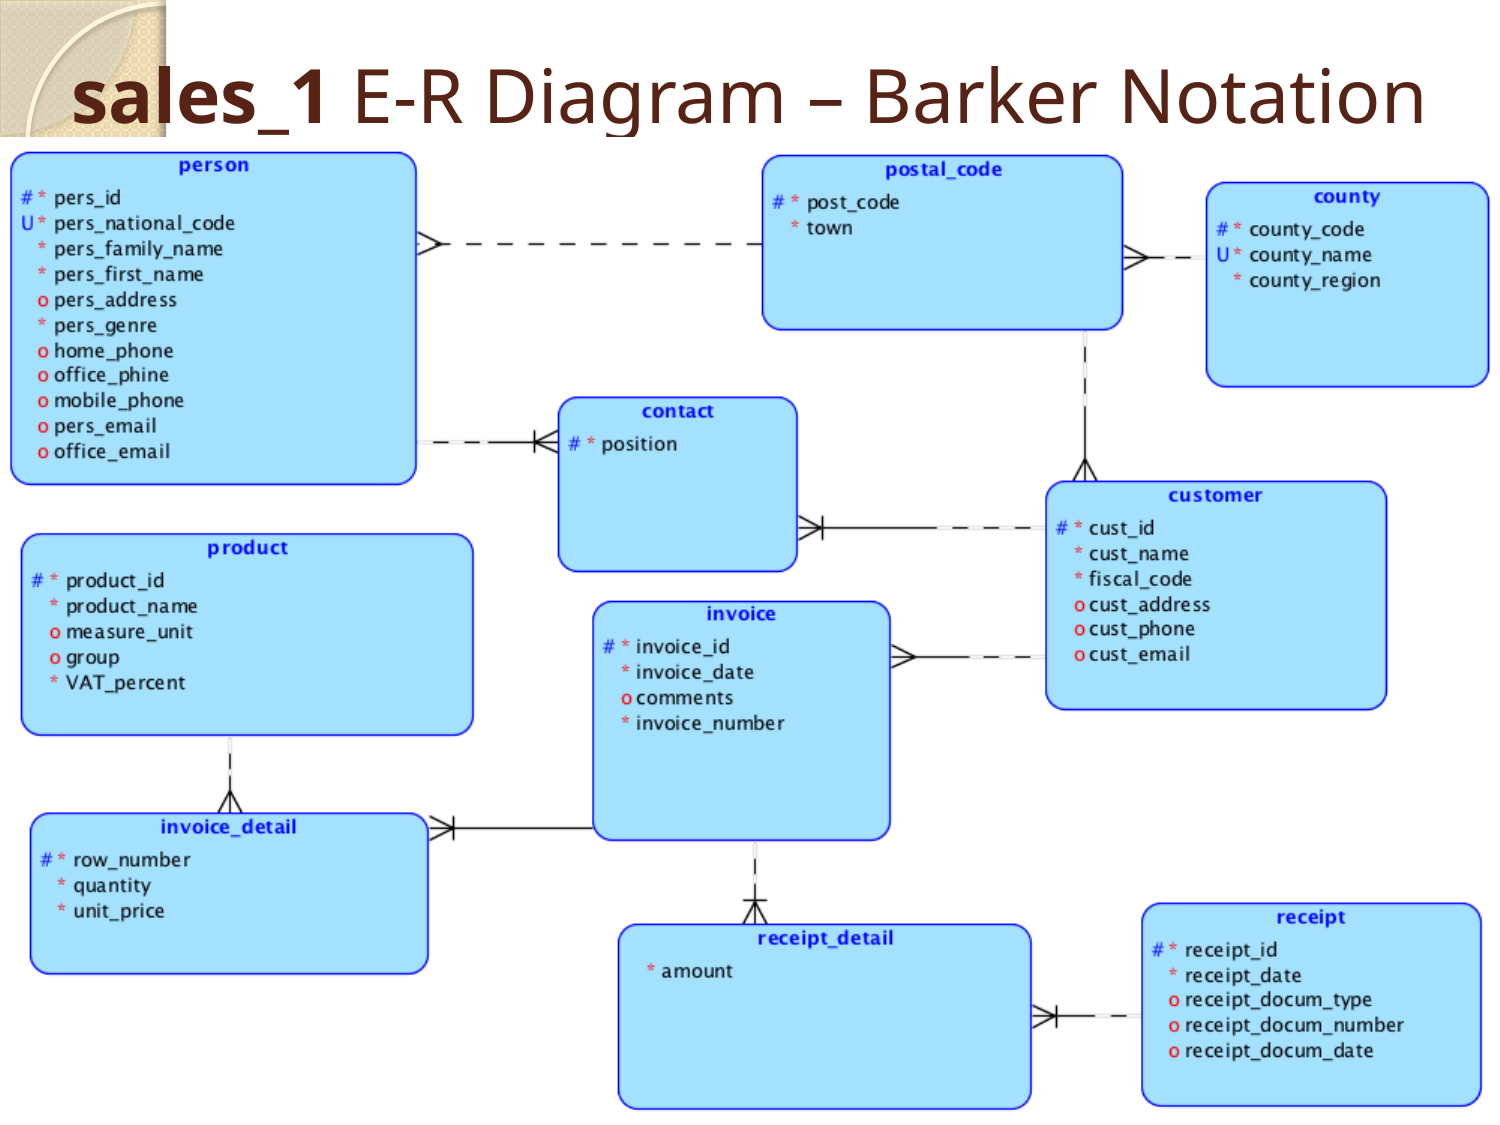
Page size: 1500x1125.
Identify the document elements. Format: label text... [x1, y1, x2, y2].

title sales_1 E-R Diagram – Barker Notation [0, 0, 1500, 135]
picture [0, 137, 1500, 1125]
